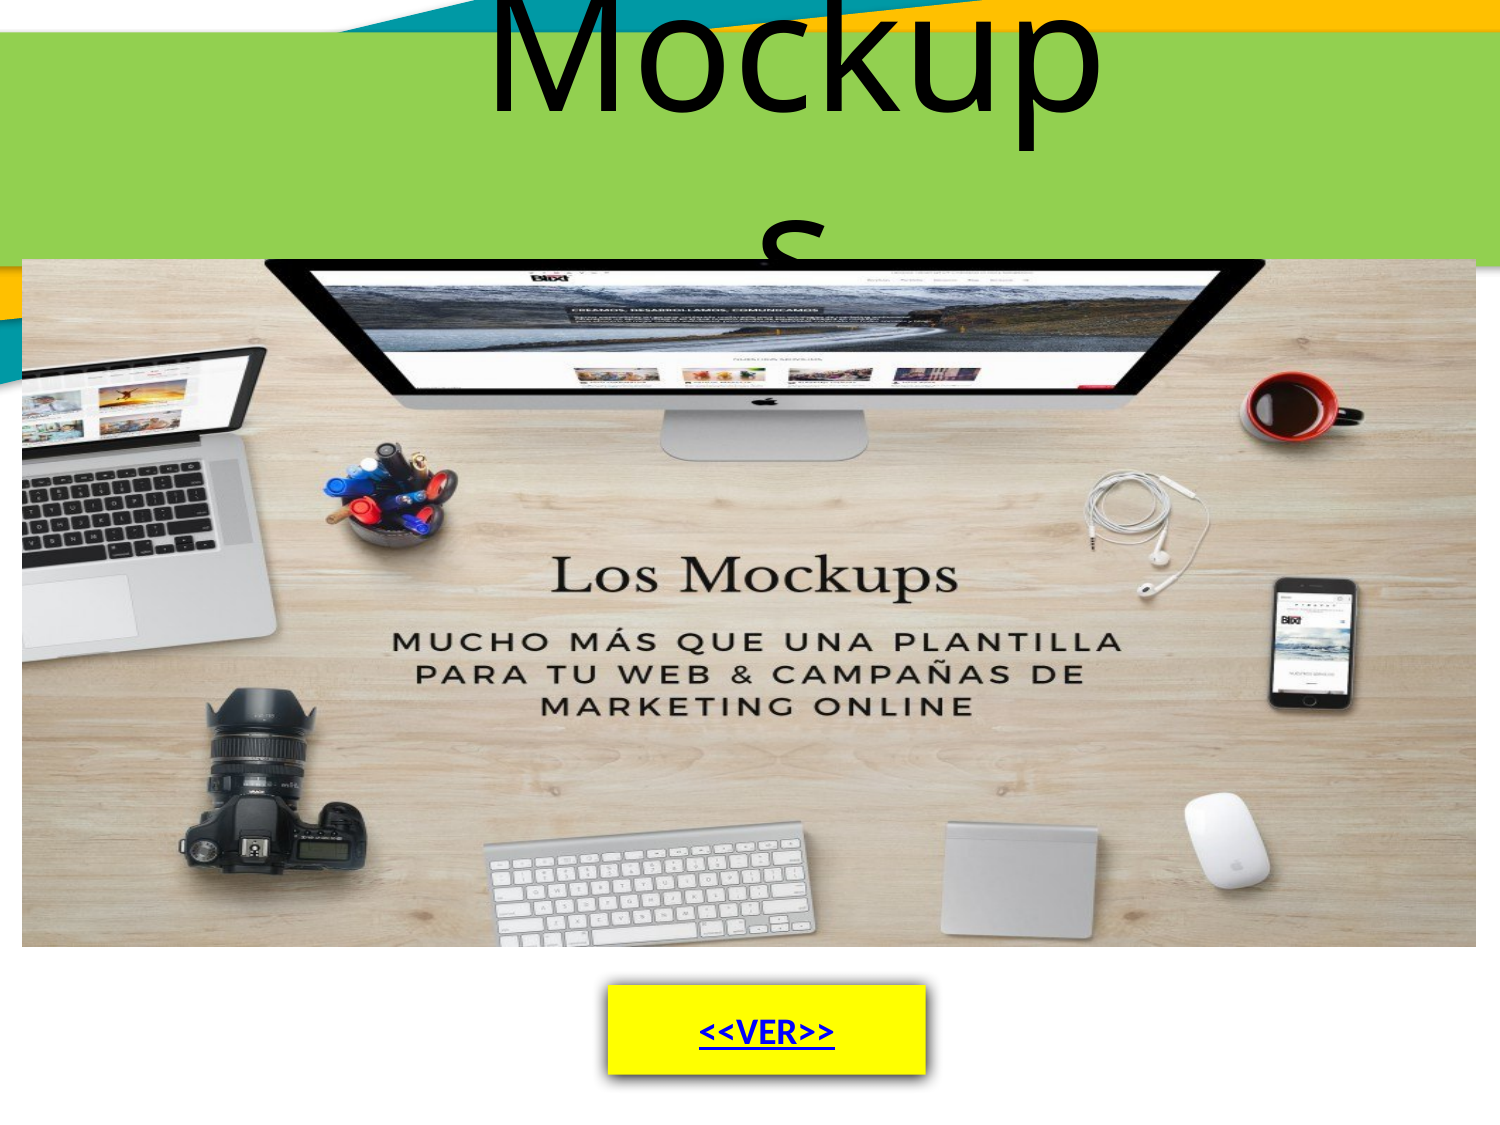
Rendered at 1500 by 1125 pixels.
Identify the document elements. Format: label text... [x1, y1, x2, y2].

text_box Mockups [465, 76, 1124, 213]
text_box <<VER>> [607, 984, 926, 1075]
text_box [458, 76, 1131, 238]
picture [22, 259, 1476, 948]
